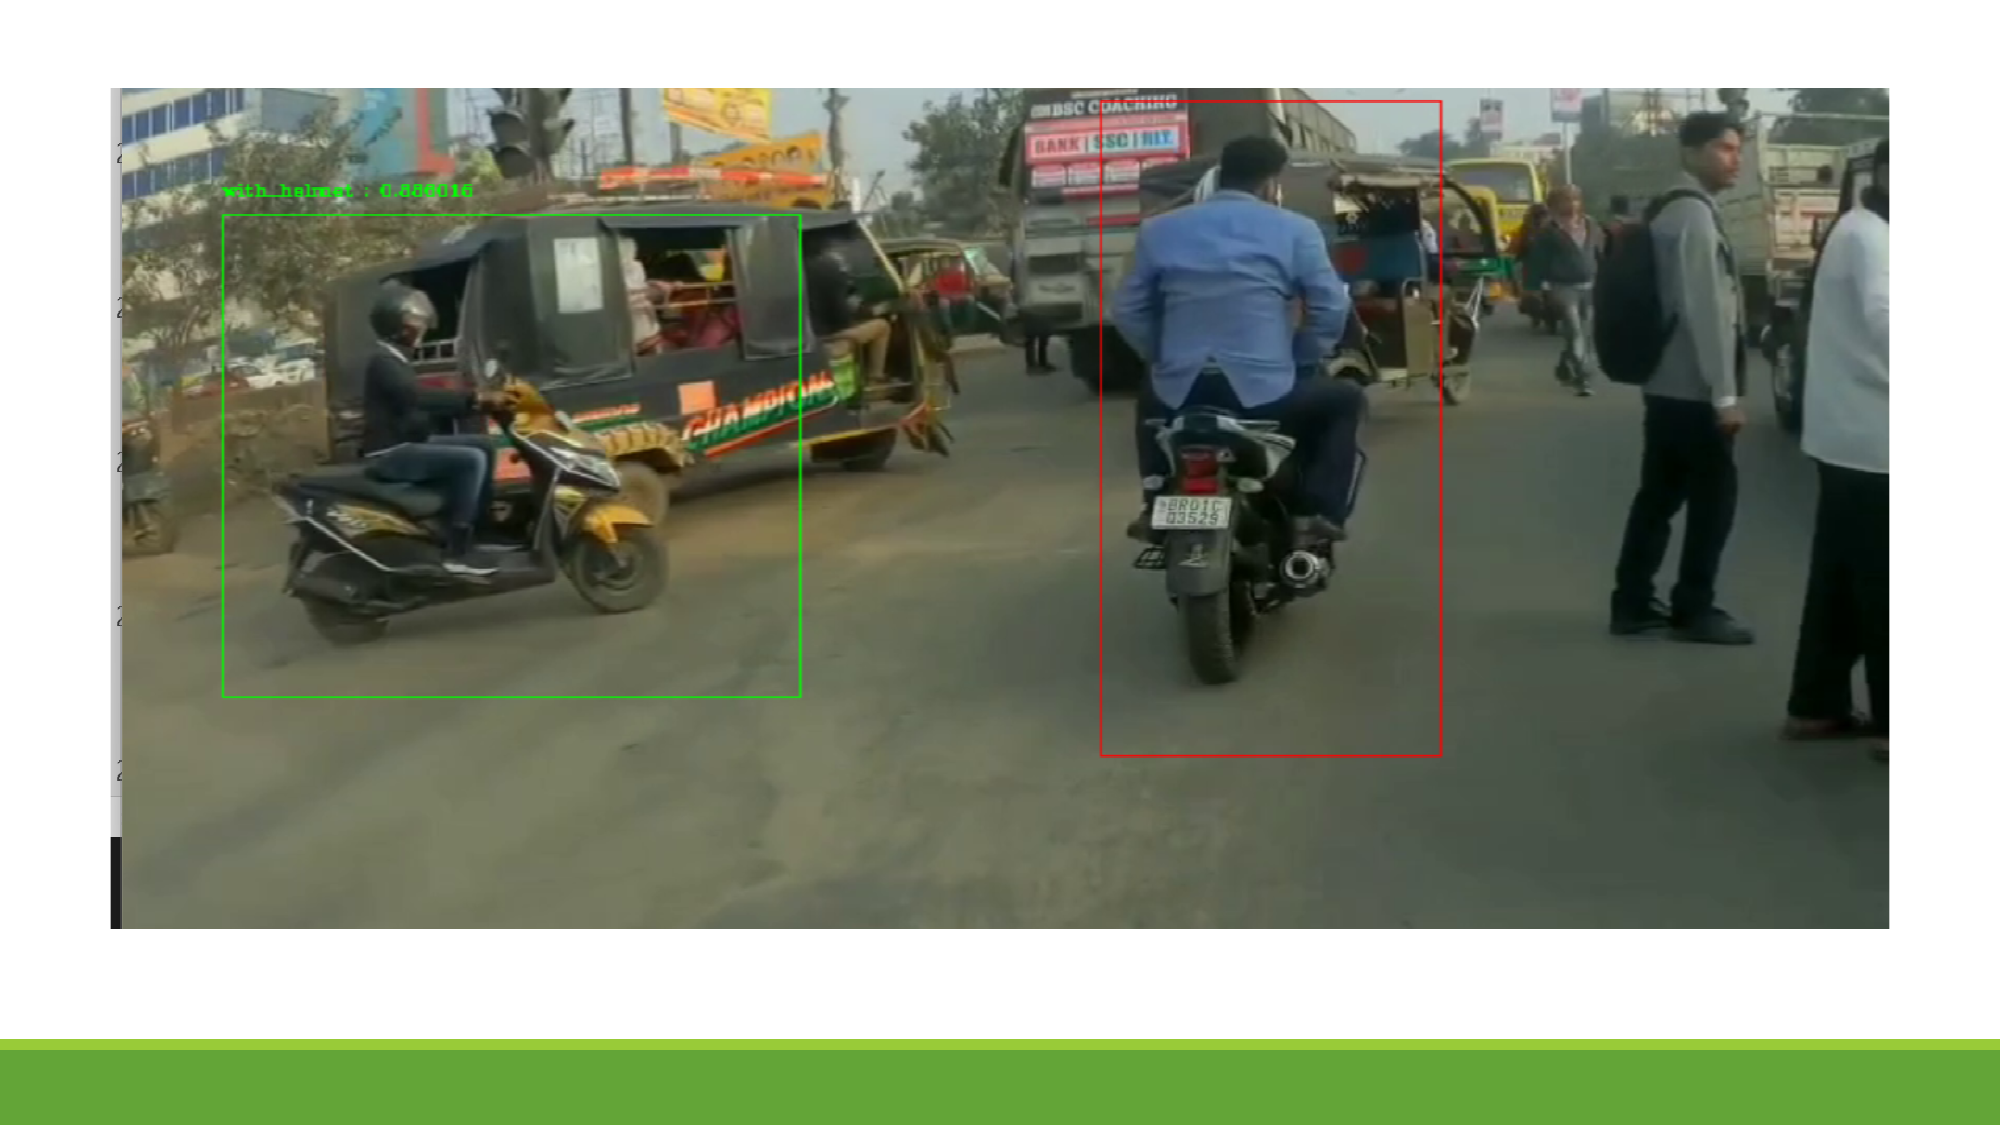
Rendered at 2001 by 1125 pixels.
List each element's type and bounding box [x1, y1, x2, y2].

picture [110, 87, 1890, 929]
